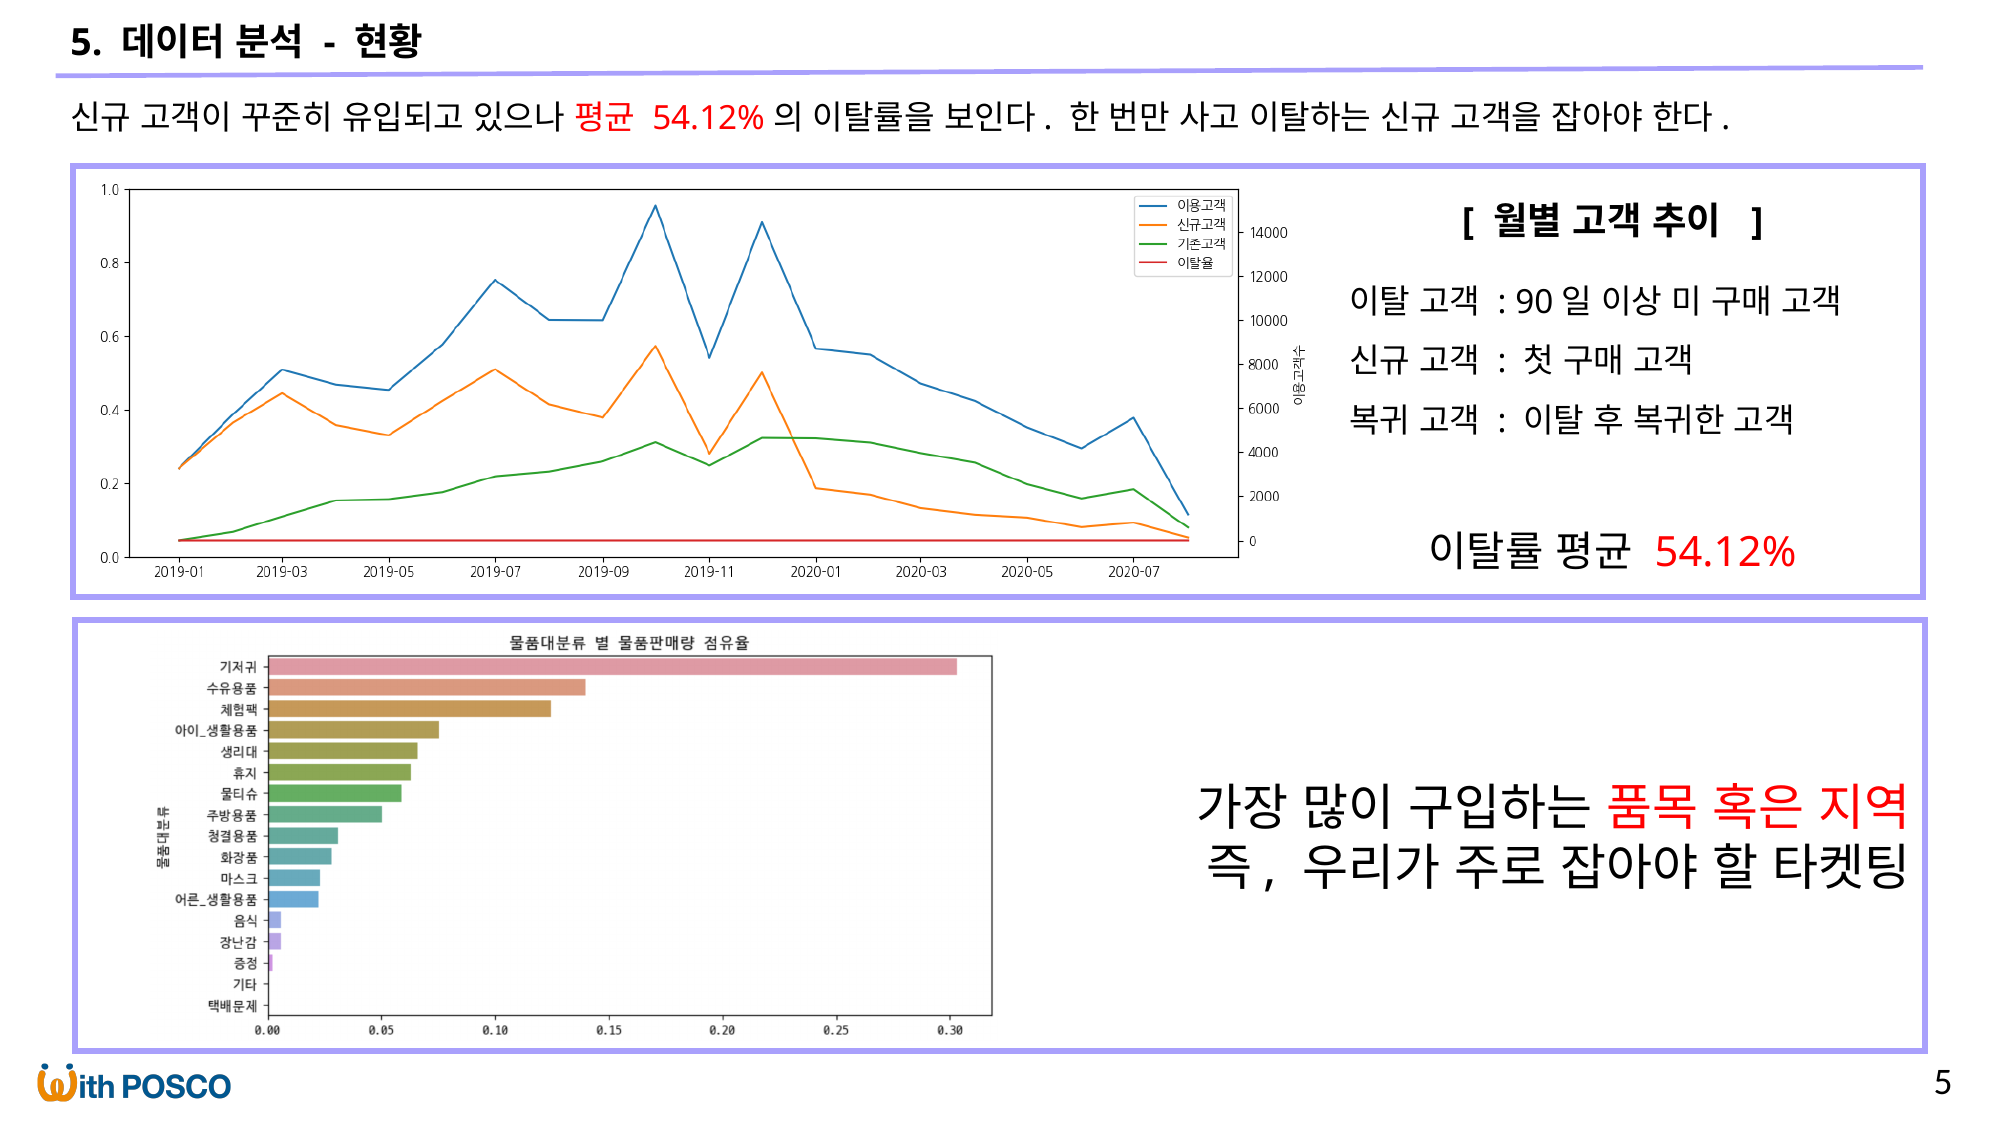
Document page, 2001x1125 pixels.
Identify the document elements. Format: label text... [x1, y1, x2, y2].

text_box 이탈 고객 : 90일 이상 미 구매 고객 신규 고객 : 첫 구매 고객 복귀 고객 : 이탈 후 복귀한 고객 이탈률 평균 54.12% [1334, 252, 1891, 582]
picture [36, 1062, 232, 1103]
text_box [ 월별 고객 추이 ] [1436, 189, 1789, 250]
text_box [1427, 66, 1924, 71]
text_box 가장 많이 구입하는 품목 혹은 지역 즉, 우리가 주로 잡아야 할 타켓팅 [74, 619, 1926, 1052]
text_box 신규 고객이 꾸준히 유입되고 있으나 평균 54.12%의 이탈률을 보인다. 한 번만 사고 이탈하는 신규 고객을 잡아야 한다. [55, 95, 1828, 143]
picture [84, 179, 1320, 581]
text_box [72, 165, 1924, 598]
picture [150, 630, 998, 1041]
text_box 5. 데이터 분석 - 현황 [55, 12, 1427, 74]
text_box 5 [1820, 1050, 1968, 1110]
